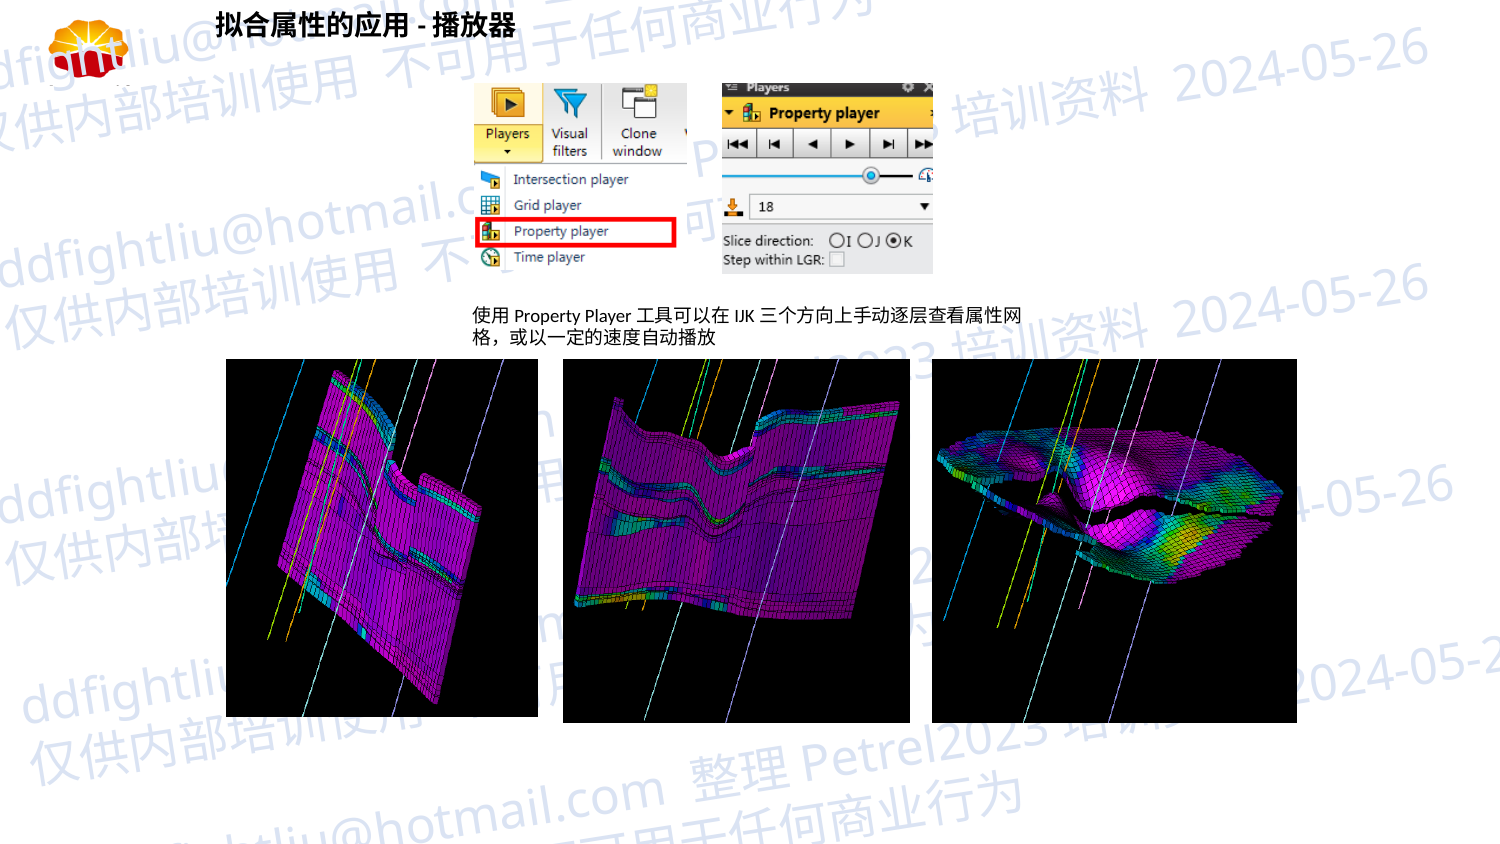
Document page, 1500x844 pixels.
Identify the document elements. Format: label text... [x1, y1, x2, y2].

text_box 使用Property Player工具可以在IJK三个方向上手动逐层查看属性网格，或以一定的速度自动播放 [457, 295, 1047, 356]
picture [474, 83, 687, 270]
picture [722, 83, 933, 274]
picture [932, 359, 1298, 723]
text_box 拟合属性的应用-播放器 [200, 0, 715, 49]
picture [226, 359, 538, 718]
picture [563, 359, 910, 723]
picture [226, 359, 302, 579]
picture [39, 19, 134, 86]
picture [53, 55, 68, 76]
